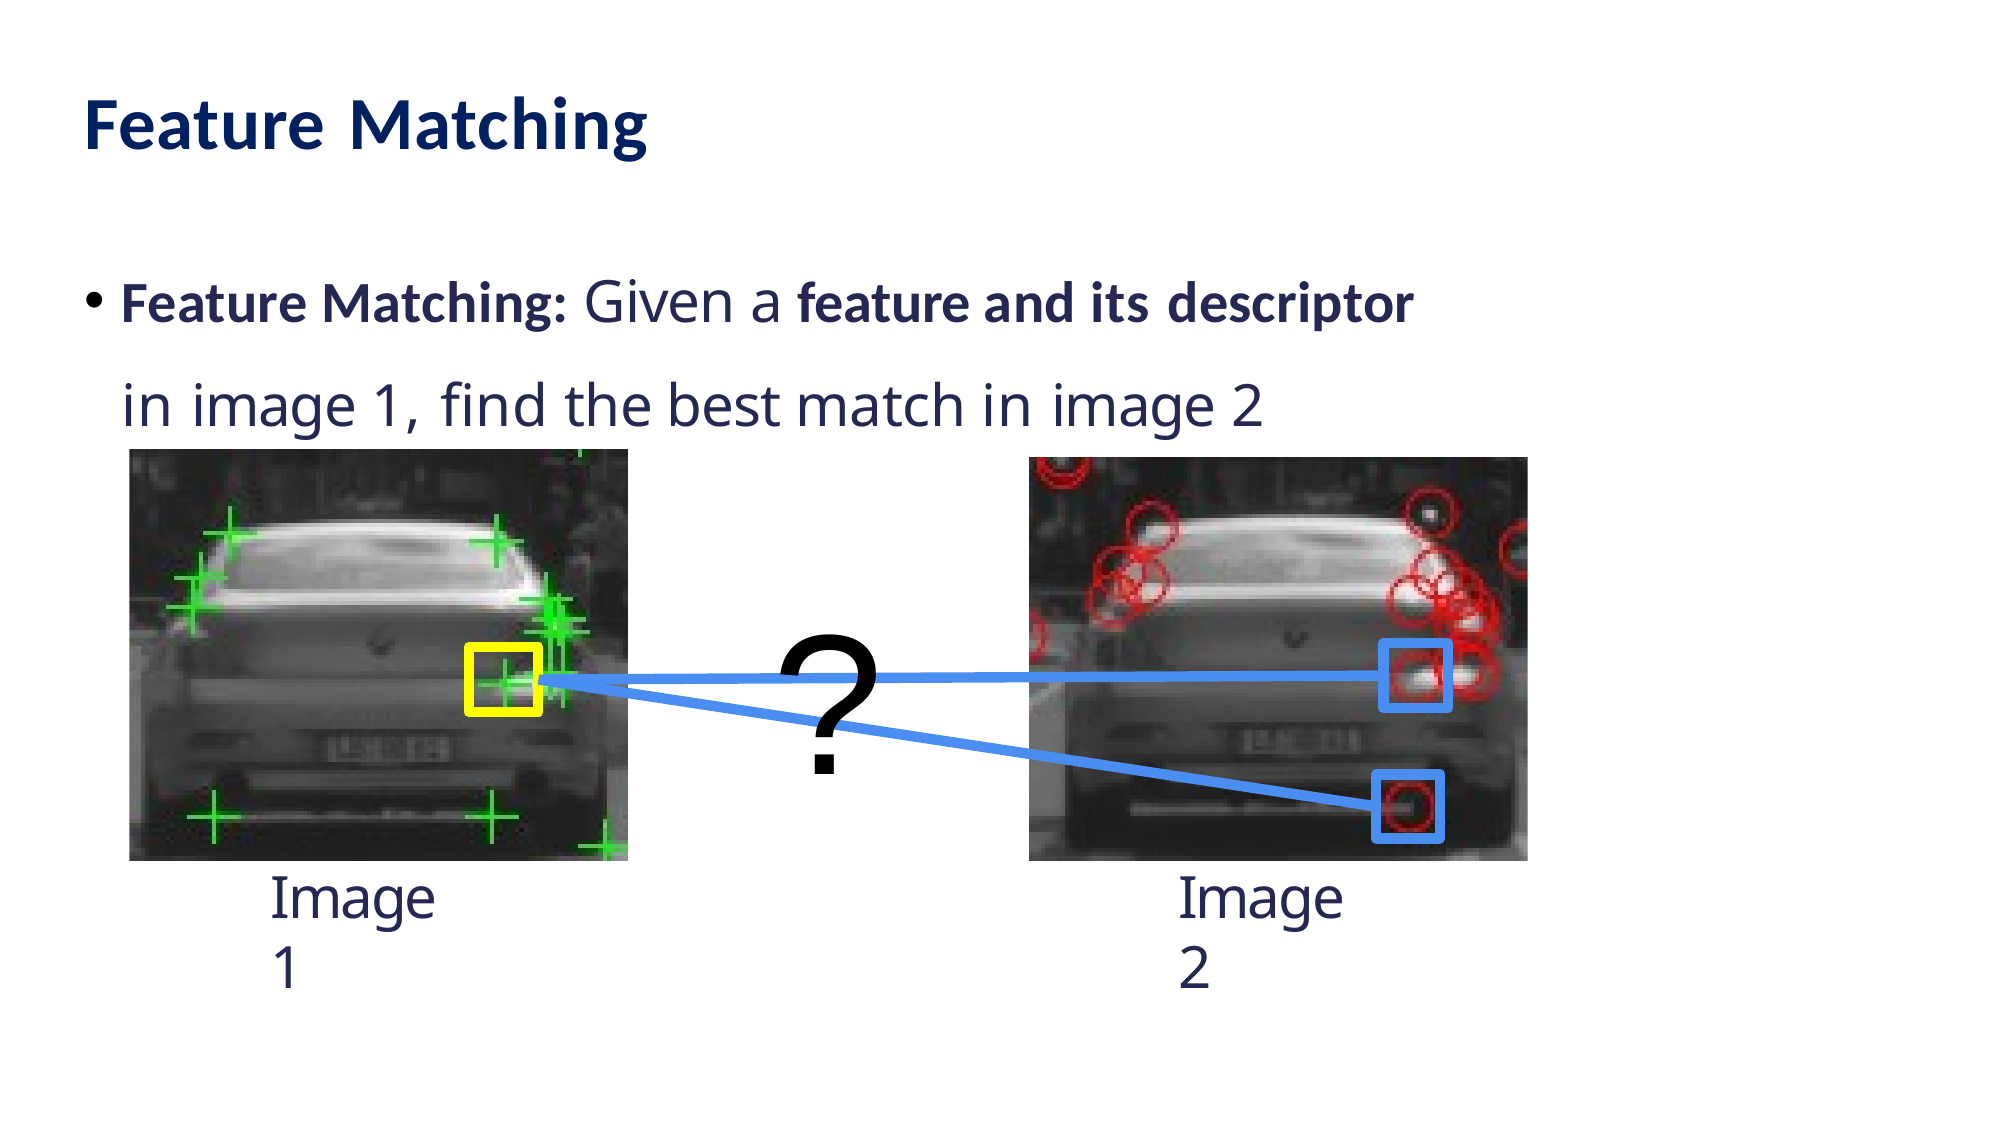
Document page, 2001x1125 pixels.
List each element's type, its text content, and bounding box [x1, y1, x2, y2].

text_box Image 2 [1176, 870, 1387, 1001]
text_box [129, 449, 1528, 862]
title Feature Matching [82, 72, 660, 228]
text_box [463, 637, 1454, 844]
text_box Feature Matching: Given a feature and its descriptor in image 1, find the best match in image 2 [82, 228, 1433, 439]
text_box Image 1 [268, 870, 480, 1001]
